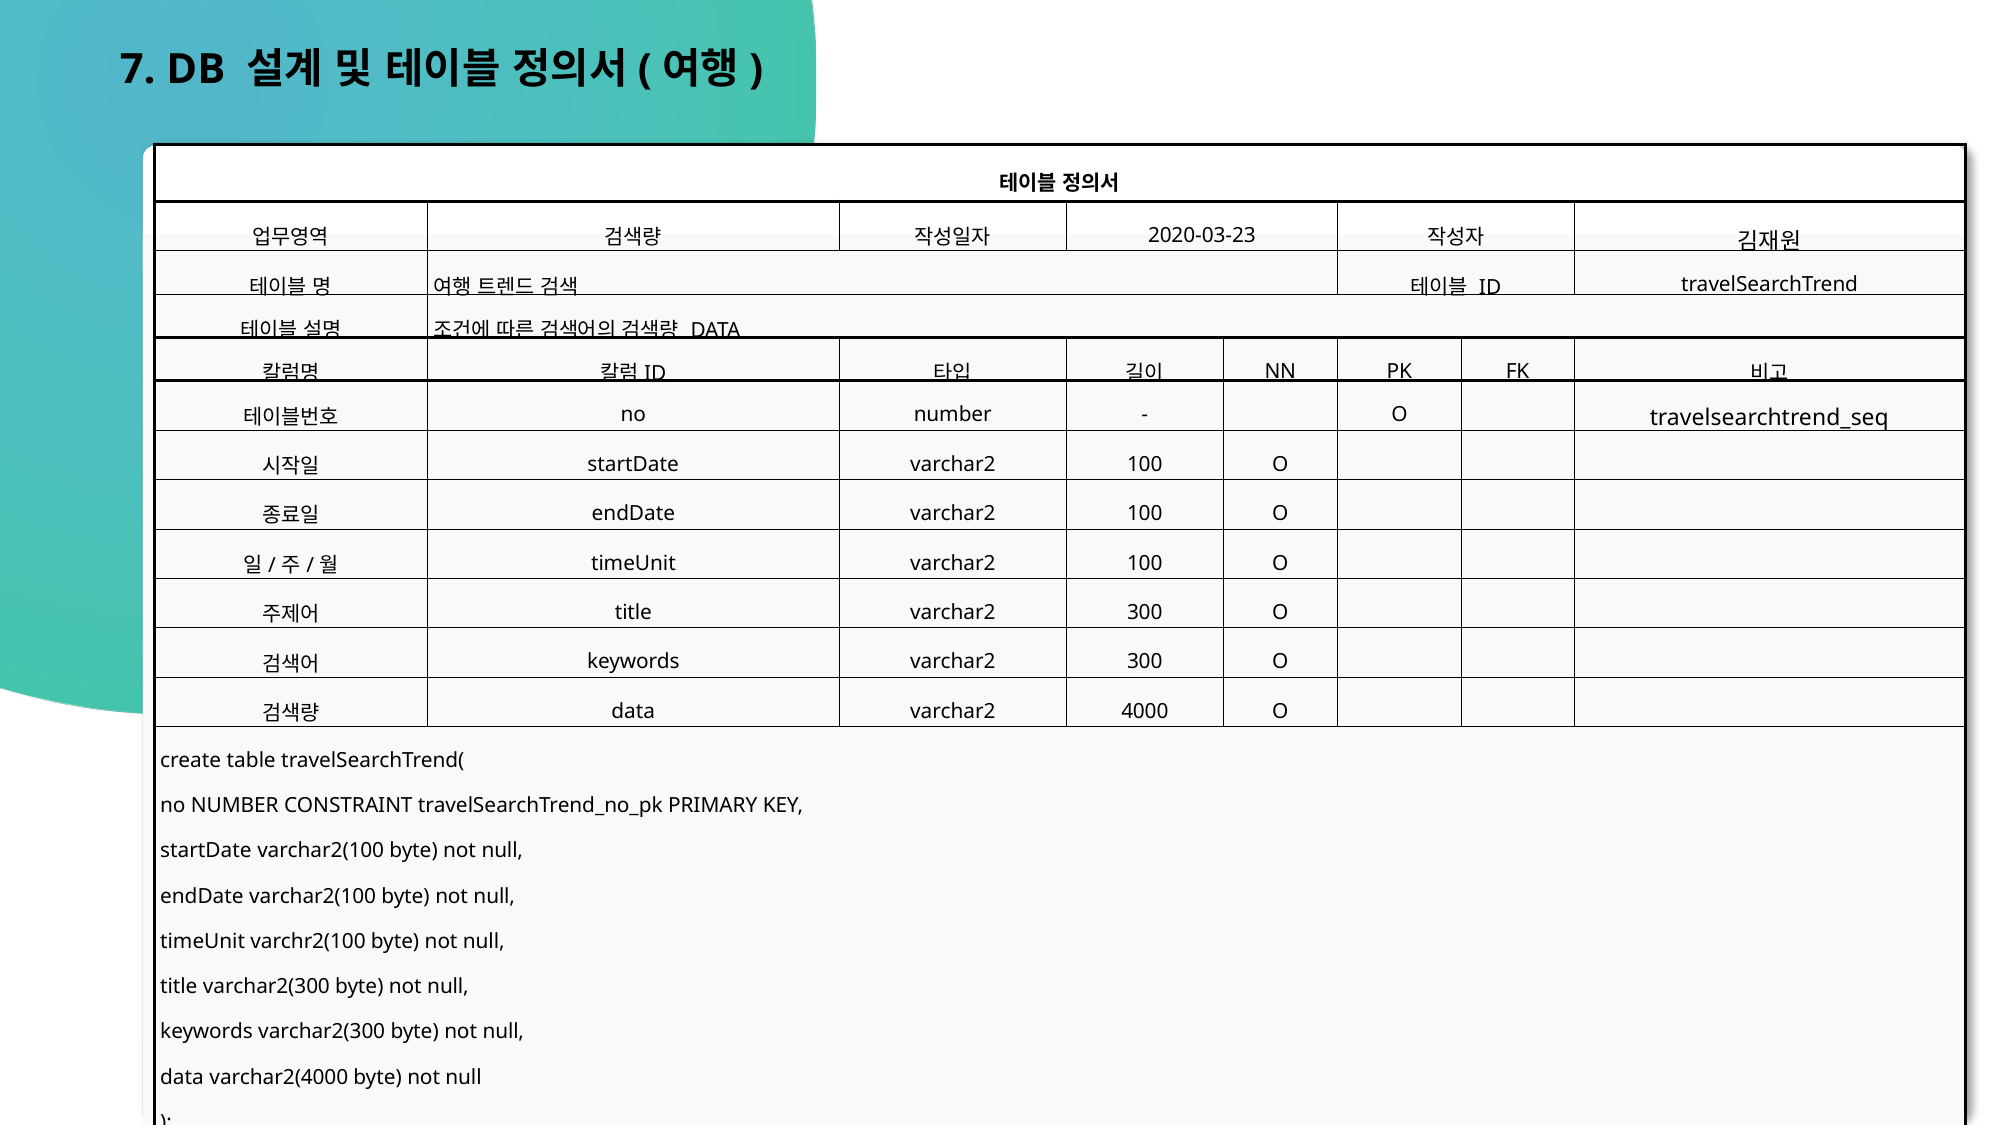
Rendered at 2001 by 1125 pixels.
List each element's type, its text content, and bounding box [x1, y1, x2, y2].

table_cell [1462, 628, 1574, 677]
table_cell [1575, 530, 1964, 578]
table_cell O [1338, 382, 1461, 430]
table_cell 4000 [1067, 678, 1223, 726]
table_cell 타입 [840, 339, 1066, 379]
table_cell 업무영역 [156, 203, 427, 250]
table_cell 테이블 설명 [156, 295, 427, 336]
table_cell 100 [1067, 431, 1223, 479]
table_cell [1338, 628, 1461, 677]
table_cell 검색량 [428, 203, 839, 250]
table_cell [1575, 480, 1964, 529]
table_cell 테이블 명 [156, 251, 427, 294]
table_cell 작성일자 [840, 203, 1066, 250]
table_cell 종료일 [156, 480, 427, 529]
table_cell [1338, 431, 1461, 479]
table_cell 시작일 [156, 431, 427, 479]
table_cell 길이 [1067, 339, 1223, 379]
text_box [1967, 259, 2000, 335]
table_cell 2020-03-23 [1067, 203, 1337, 250]
table_cell 작성자 [1338, 203, 1574, 250]
table_cell [1338, 579, 1461, 627]
table_cell varchar2 [840, 480, 1066, 529]
table_cell endDate [428, 480, 839, 529]
table_cell [1462, 431, 1574, 479]
table_cell create table travelSearchTrend( no NUMBER CONSTRAINT travelSearchTrend_no_pk PRIMARY KEY, startDate varchar2(100 byte) not null, endDate varchar2(100 byte) not null, timeUnit varchr2(100 byte) not null, title varchar2(300 byte) not null, keywords varchar2(300 byte) not null, data varchar2(4000 byte) not null ); create sequence travelsearchtrend_seq; [156, 727, 1964, 1125]
table_cell [1224, 382, 1337, 430]
table_cell 여행 트렌드 검색 [428, 251, 1337, 294]
table_cell varchar2 [840, 628, 1066, 677]
table_cell FK [1462, 339, 1574, 379]
table_cell 테이블 ID [1338, 251, 1574, 294]
table_cell O [1224, 678, 1337, 726]
table_cell varchar2 [840, 678, 1066, 726]
table_cell 비고 [1575, 339, 1964, 379]
table_cell [1462, 678, 1574, 726]
table_cell - [1067, 382, 1223, 430]
table_cell keywords [428, 628, 839, 677]
table_cell data [428, 678, 839, 726]
table_cell timeUnit [428, 530, 839, 578]
table_cell 300 [1067, 579, 1223, 627]
table_cell title [428, 579, 839, 627]
table_cell travelSearchTrend [1575, 251, 1964, 294]
table_cell varchar2 [840, 579, 1066, 627]
table_cell 조건에 따른 검색어의 검색량 DATA [428, 295, 1964, 336]
table_cell 김재원 [1575, 203, 1964, 250]
table_cell [1338, 480, 1461, 529]
text_box 7. DB 설계 및 테이블 정의서(여행) [105, 34, 790, 99]
table_cell varchar2 [840, 530, 1066, 578]
table_cell O [1224, 628, 1337, 677]
table_cell O [1224, 579, 1337, 627]
table_cell 칼럼명 [156, 339, 427, 379]
table_cell 검색어 [156, 628, 427, 677]
table_cell O [1224, 431, 1337, 479]
table_cell O [1224, 480, 1337, 529]
table_cell 300 [1067, 628, 1223, 677]
table_cell [1575, 431, 1964, 479]
table_cell varchar2 [840, 431, 1066, 479]
table_cell [1575, 579, 1964, 627]
table_cell PK [1338, 339, 1461, 379]
picture [0, 0, 817, 715]
table_cell 테이블번호 [156, 382, 427, 430]
table_cell 검색량 [156, 678, 427, 726]
table_cell [1462, 530, 1574, 578]
table_cell [1462, 579, 1574, 627]
table_cell NN [1224, 339, 1337, 379]
table_cell 칼럼ID [428, 339, 839, 379]
table_cell [1462, 480, 1574, 529]
table_cell 100 [1067, 480, 1223, 529]
table_cell 일/주/월 [156, 530, 427, 578]
table_cell [1338, 678, 1461, 726]
text_box [1967, 237, 2000, 259]
table_cell [1575, 628, 1964, 677]
table_cell O [1224, 530, 1337, 578]
table_cell number [840, 382, 1066, 430]
table_cell [1338, 530, 1461, 578]
table_header 테이블 정의서 [156, 146, 1964, 200]
table_cell 주제어 [156, 579, 427, 627]
table_cell 100 [1067, 530, 1223, 578]
table_cell [1575, 678, 1964, 726]
table_cell travelsearchtrend_seq [1575, 382, 1964, 430]
table_cell startDate [428, 431, 839, 479]
table_cell no [428, 382, 839, 430]
table_cell [1462, 382, 1574, 430]
